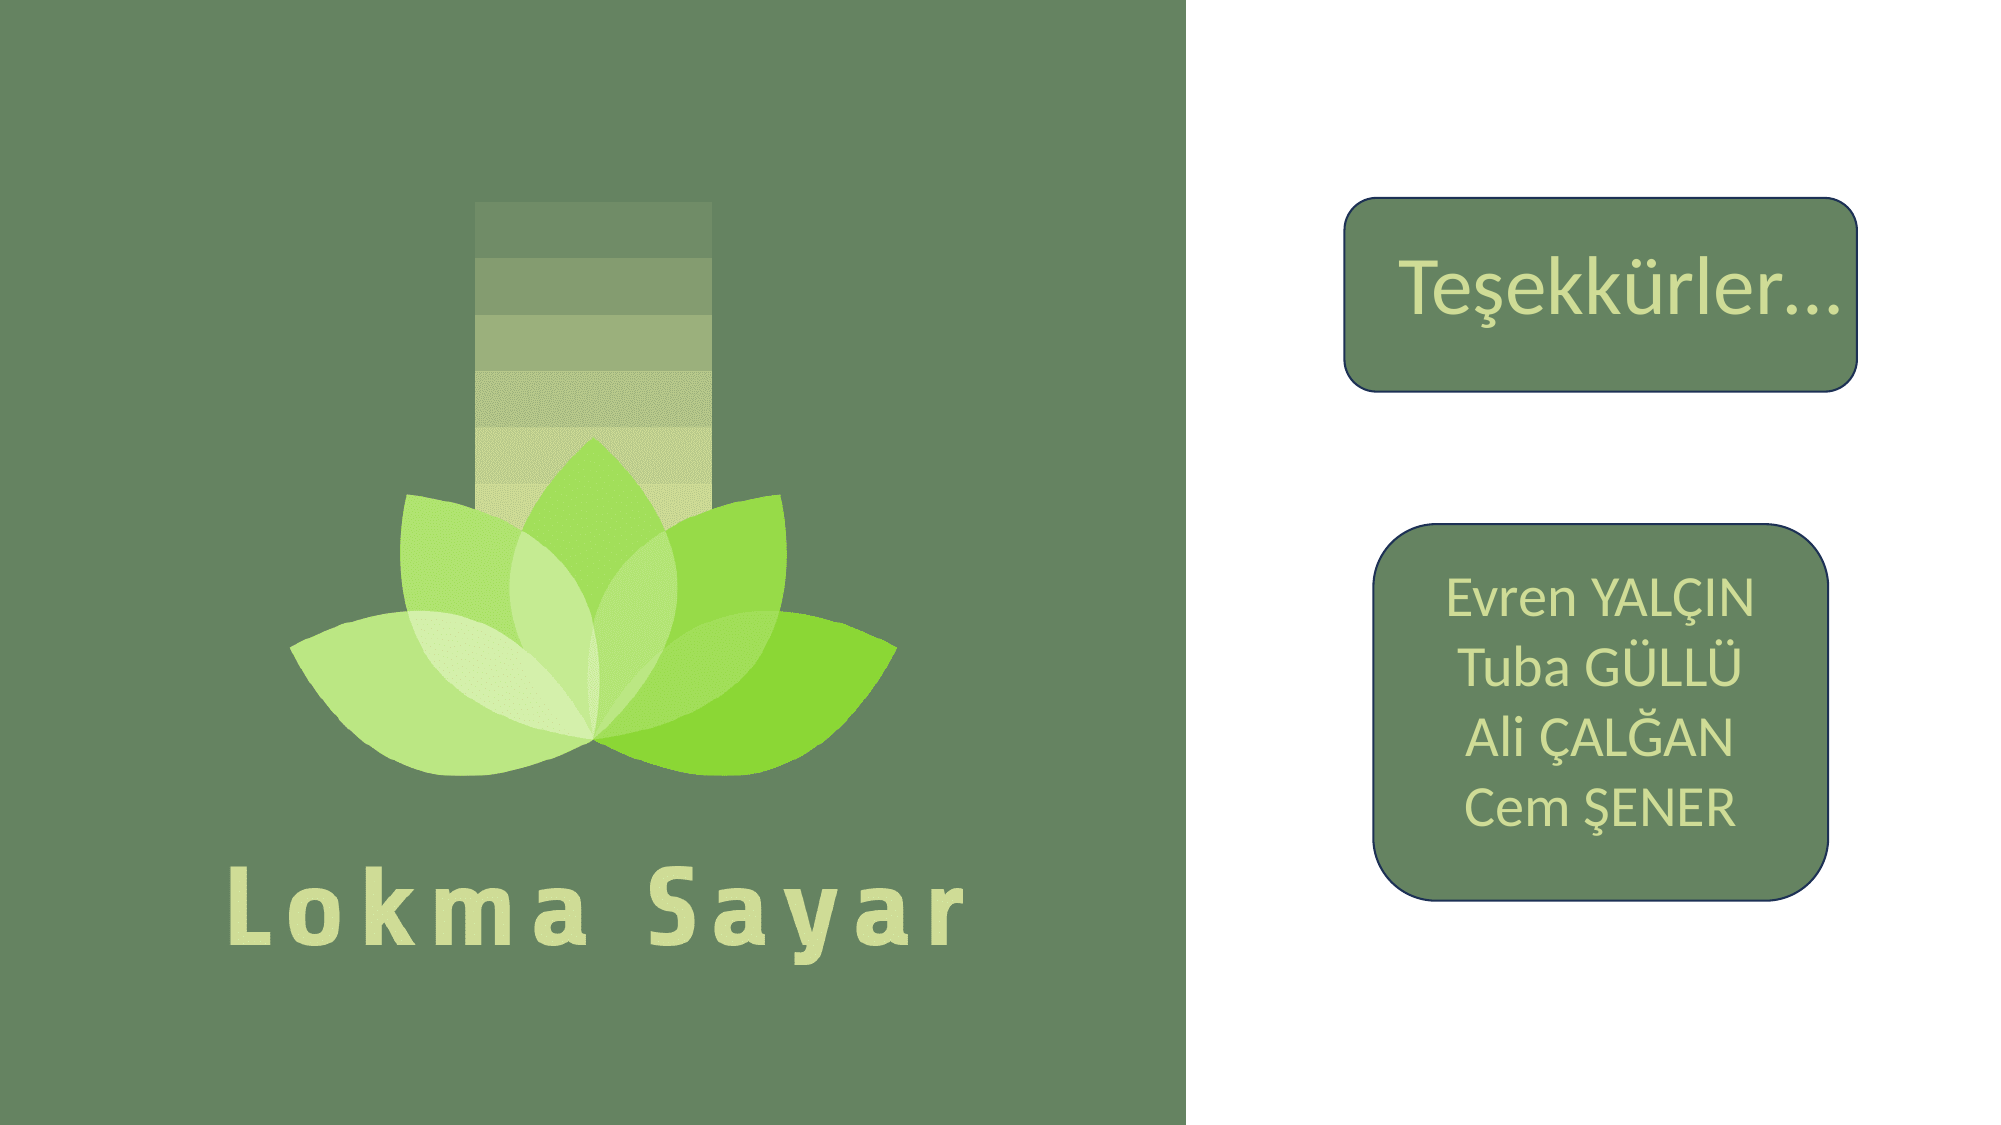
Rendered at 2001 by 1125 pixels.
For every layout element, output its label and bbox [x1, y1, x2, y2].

text_box [1266, 197, 1975, 392]
picture [0, 0, 1186, 1125]
text_box [1286, 524, 1915, 901]
